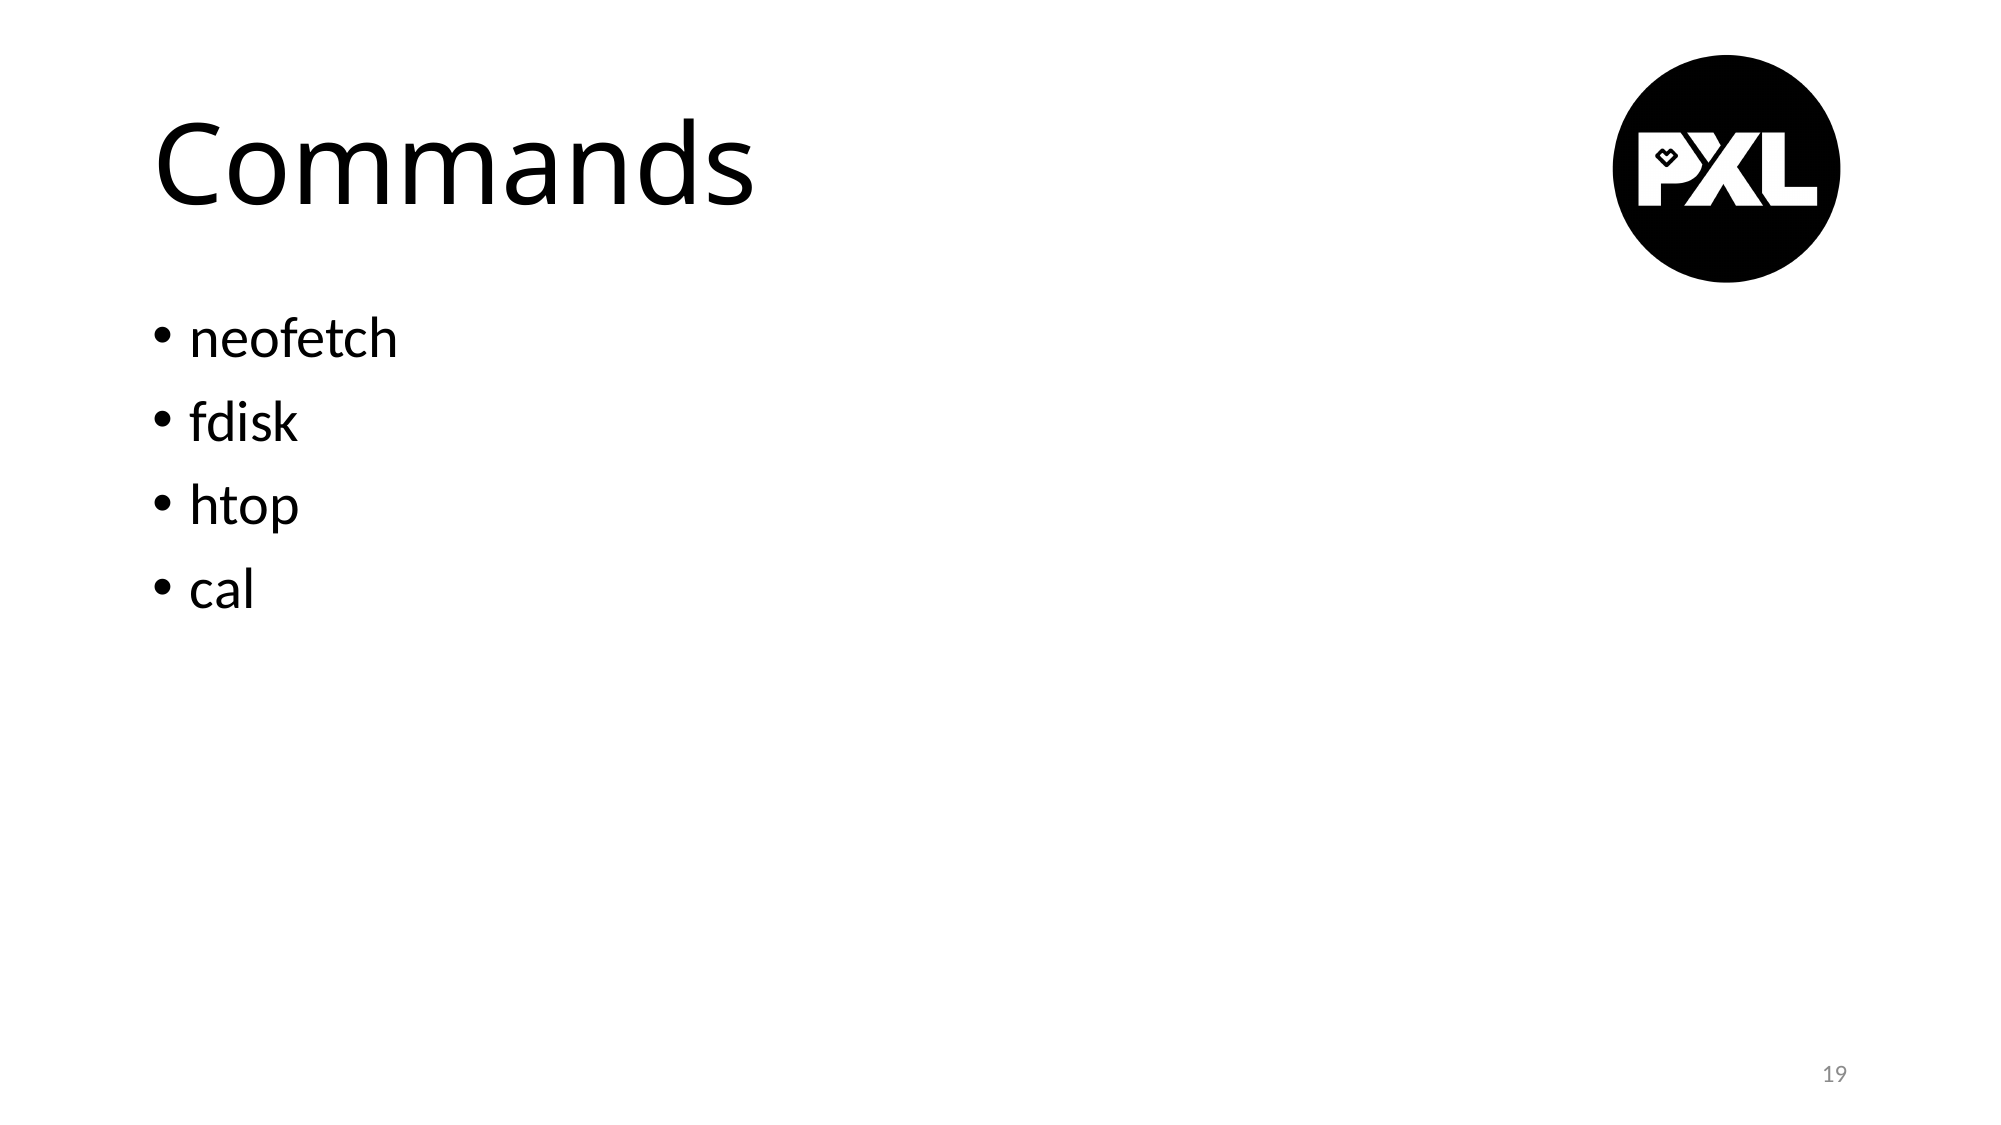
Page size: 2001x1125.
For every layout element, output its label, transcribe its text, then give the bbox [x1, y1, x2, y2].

title Commands [137, 59, 1590, 278]
picture [1590, 32, 1863, 305]
list neofetch fdisk htop cal [137, 299, 1863, 1014]
slide_number 19 [1412, 1042, 1863, 1103]
